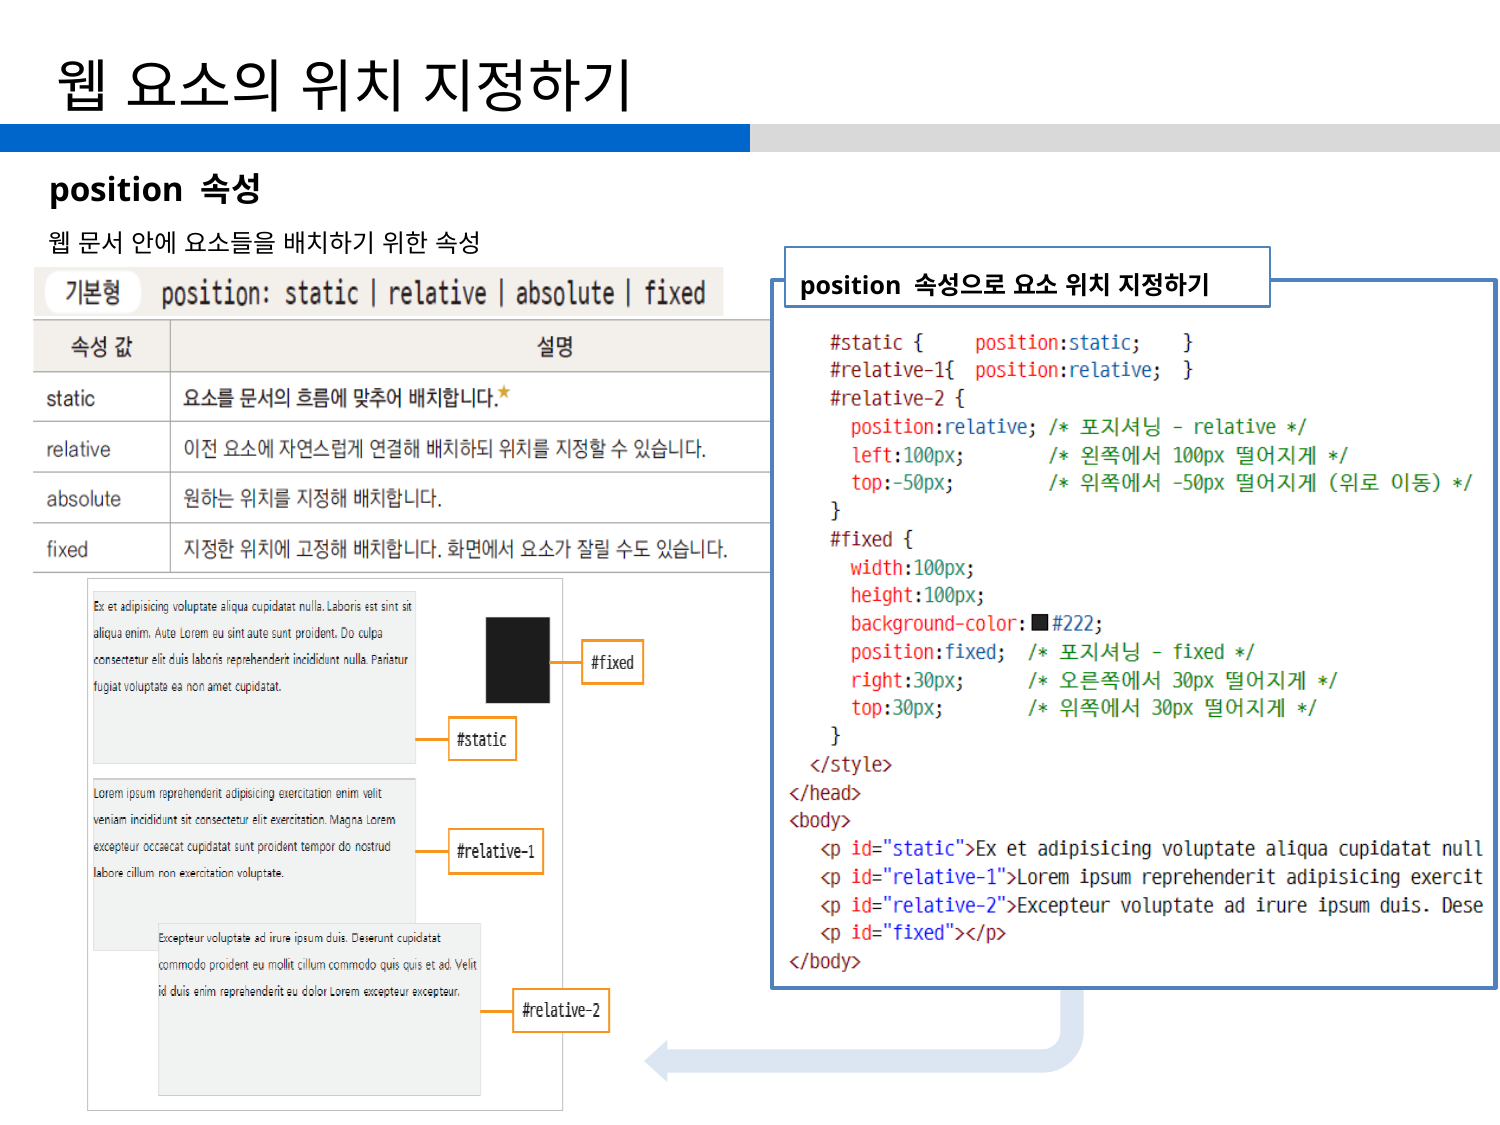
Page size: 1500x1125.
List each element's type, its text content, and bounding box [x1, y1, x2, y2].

picture [29, 266, 773, 1125]
text_box position 속성 [34, 160, 362, 216]
text_box 웹 문서 안에 요소들을 배치하기 위한 속성 [34, 219, 662, 265]
text_box [657, 990, 1086, 1085]
text_box [770, 278, 1498, 990]
text_box position 속성으로 요소 위치 지정하기 [784, 246, 1270, 307]
picture [777, 331, 1483, 979]
title 웹 요소의 위치 지정하기 [41, 42, 1459, 128]
